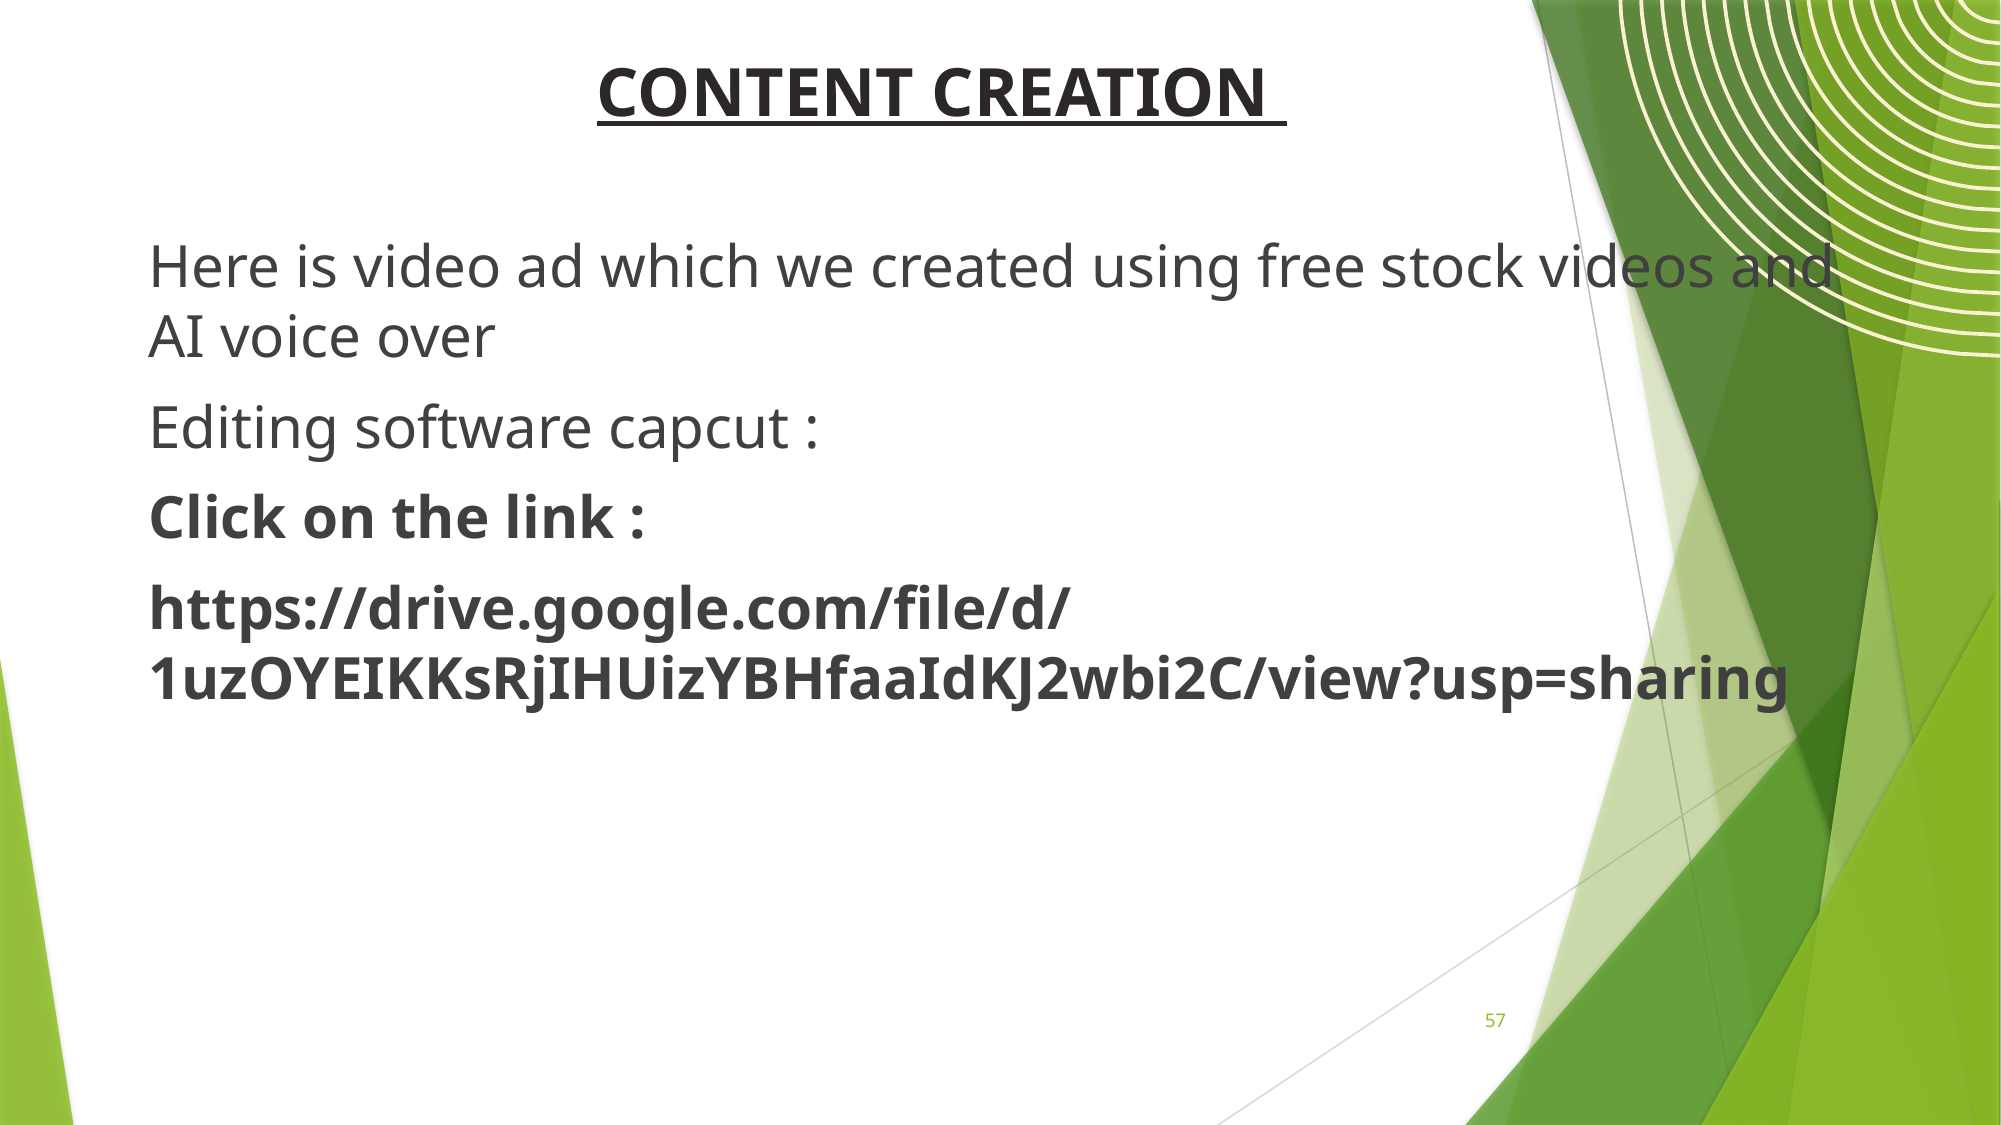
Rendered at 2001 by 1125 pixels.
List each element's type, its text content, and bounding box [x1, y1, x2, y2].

list Here is video ad which we created using free stock videos and AI voice over Editing software capcut : Click on the link : https://drive.google.com/file/d/1uzOYEIKKsRjIHUizYBHfaaIdKJ2wbi2C/view?usp=sharing [133, 221, 1886, 1003]
title CONTENT CREATION [581, 41, 2000, 256]
slide_number 57 [1409, 1003, 1522, 1051]
